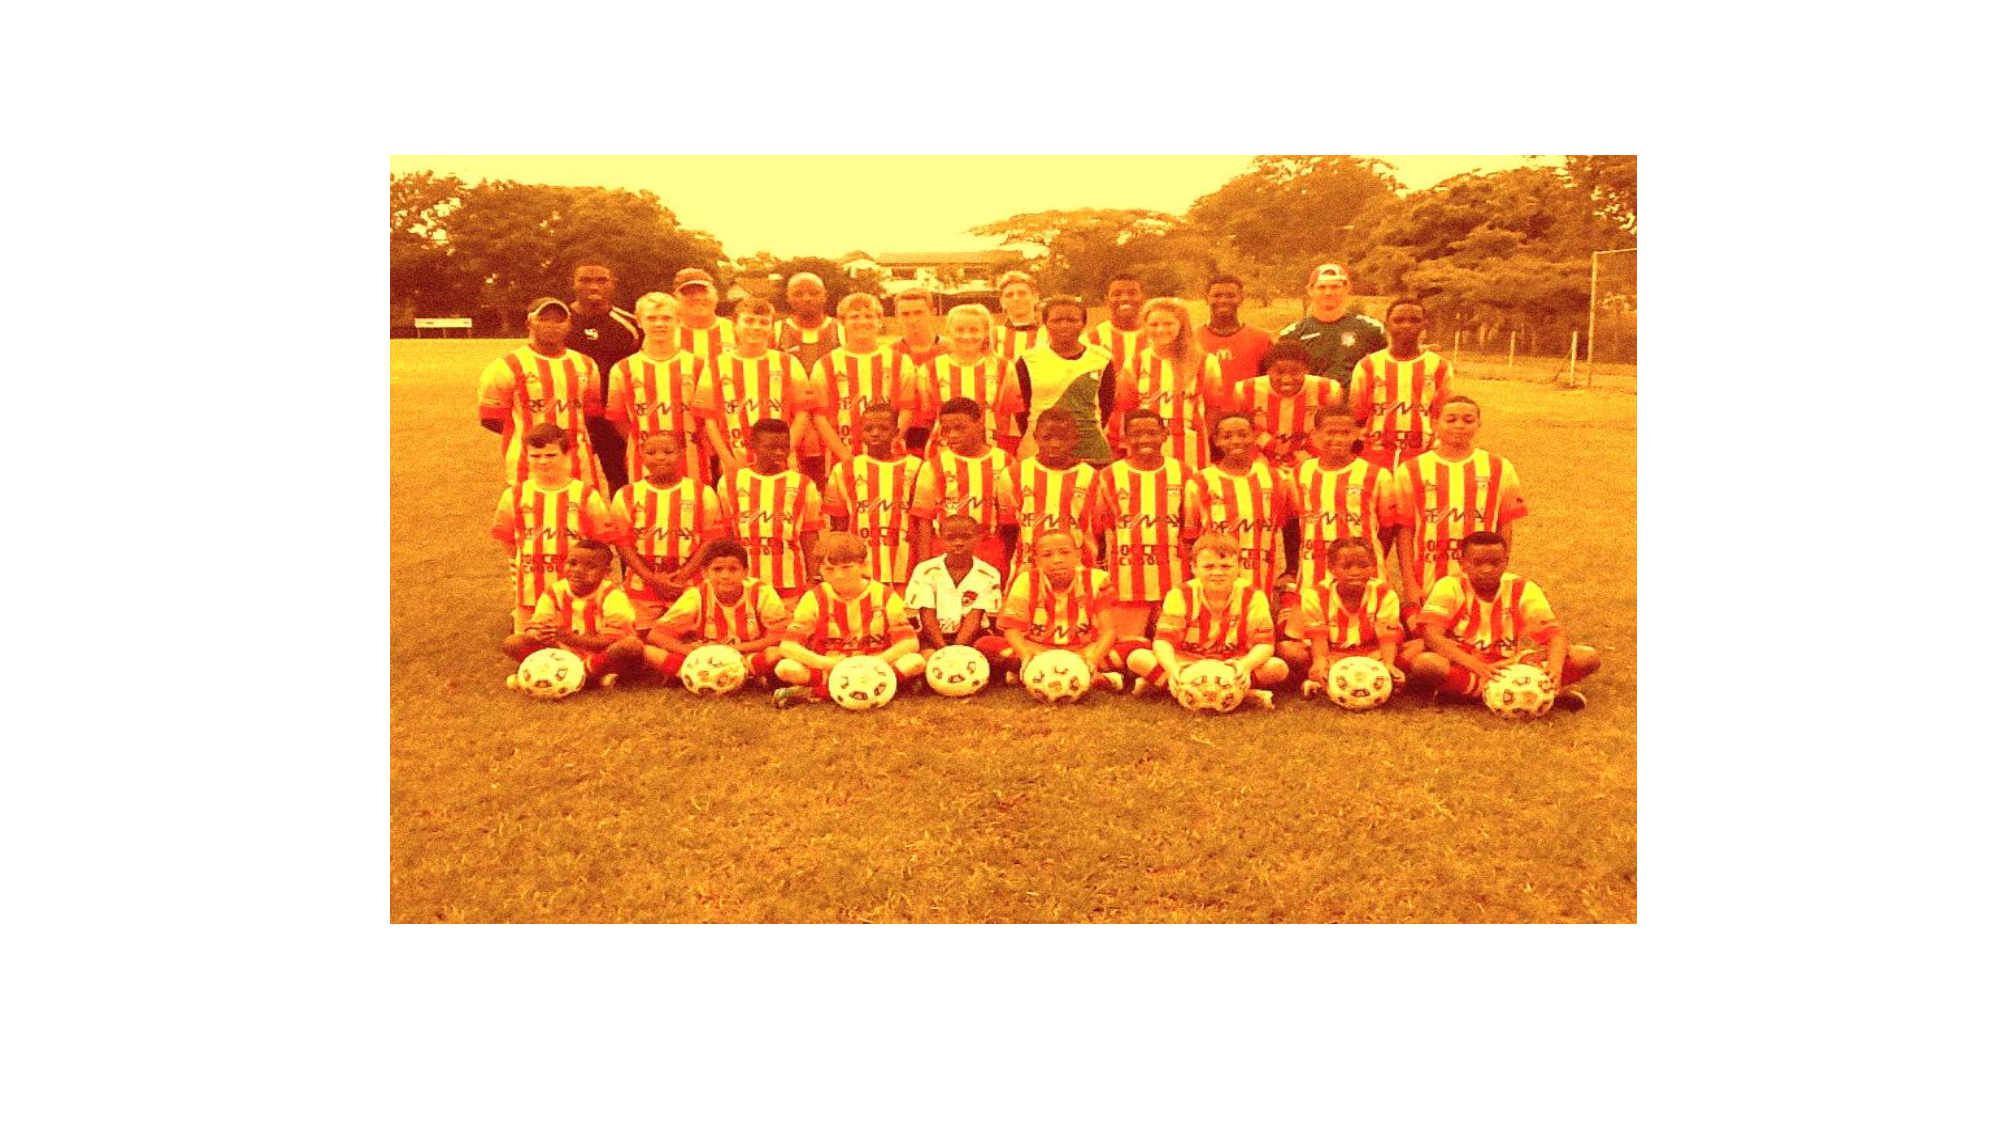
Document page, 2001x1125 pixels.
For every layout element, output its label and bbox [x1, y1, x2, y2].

picture [390, 155, 1637, 924]
